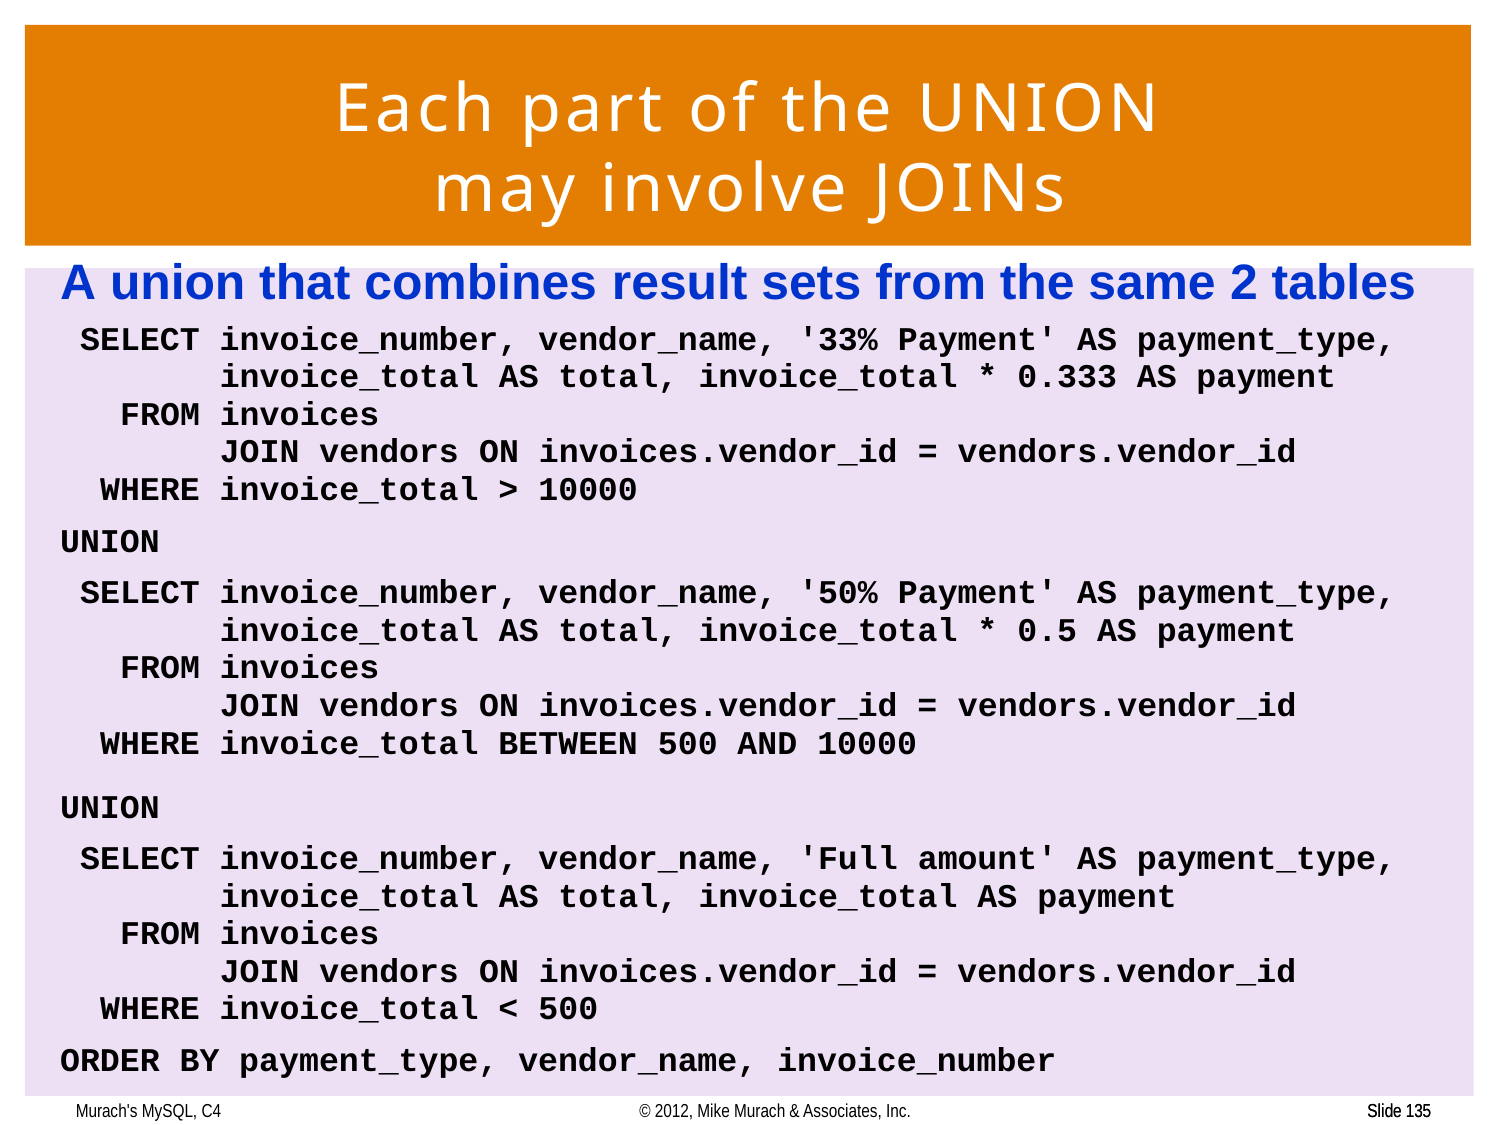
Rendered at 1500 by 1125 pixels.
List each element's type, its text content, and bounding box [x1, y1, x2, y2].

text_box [59, 252, 1460, 1125]
title Each part of the UNION may involve JOINs [62, 58, 1438, 232]
